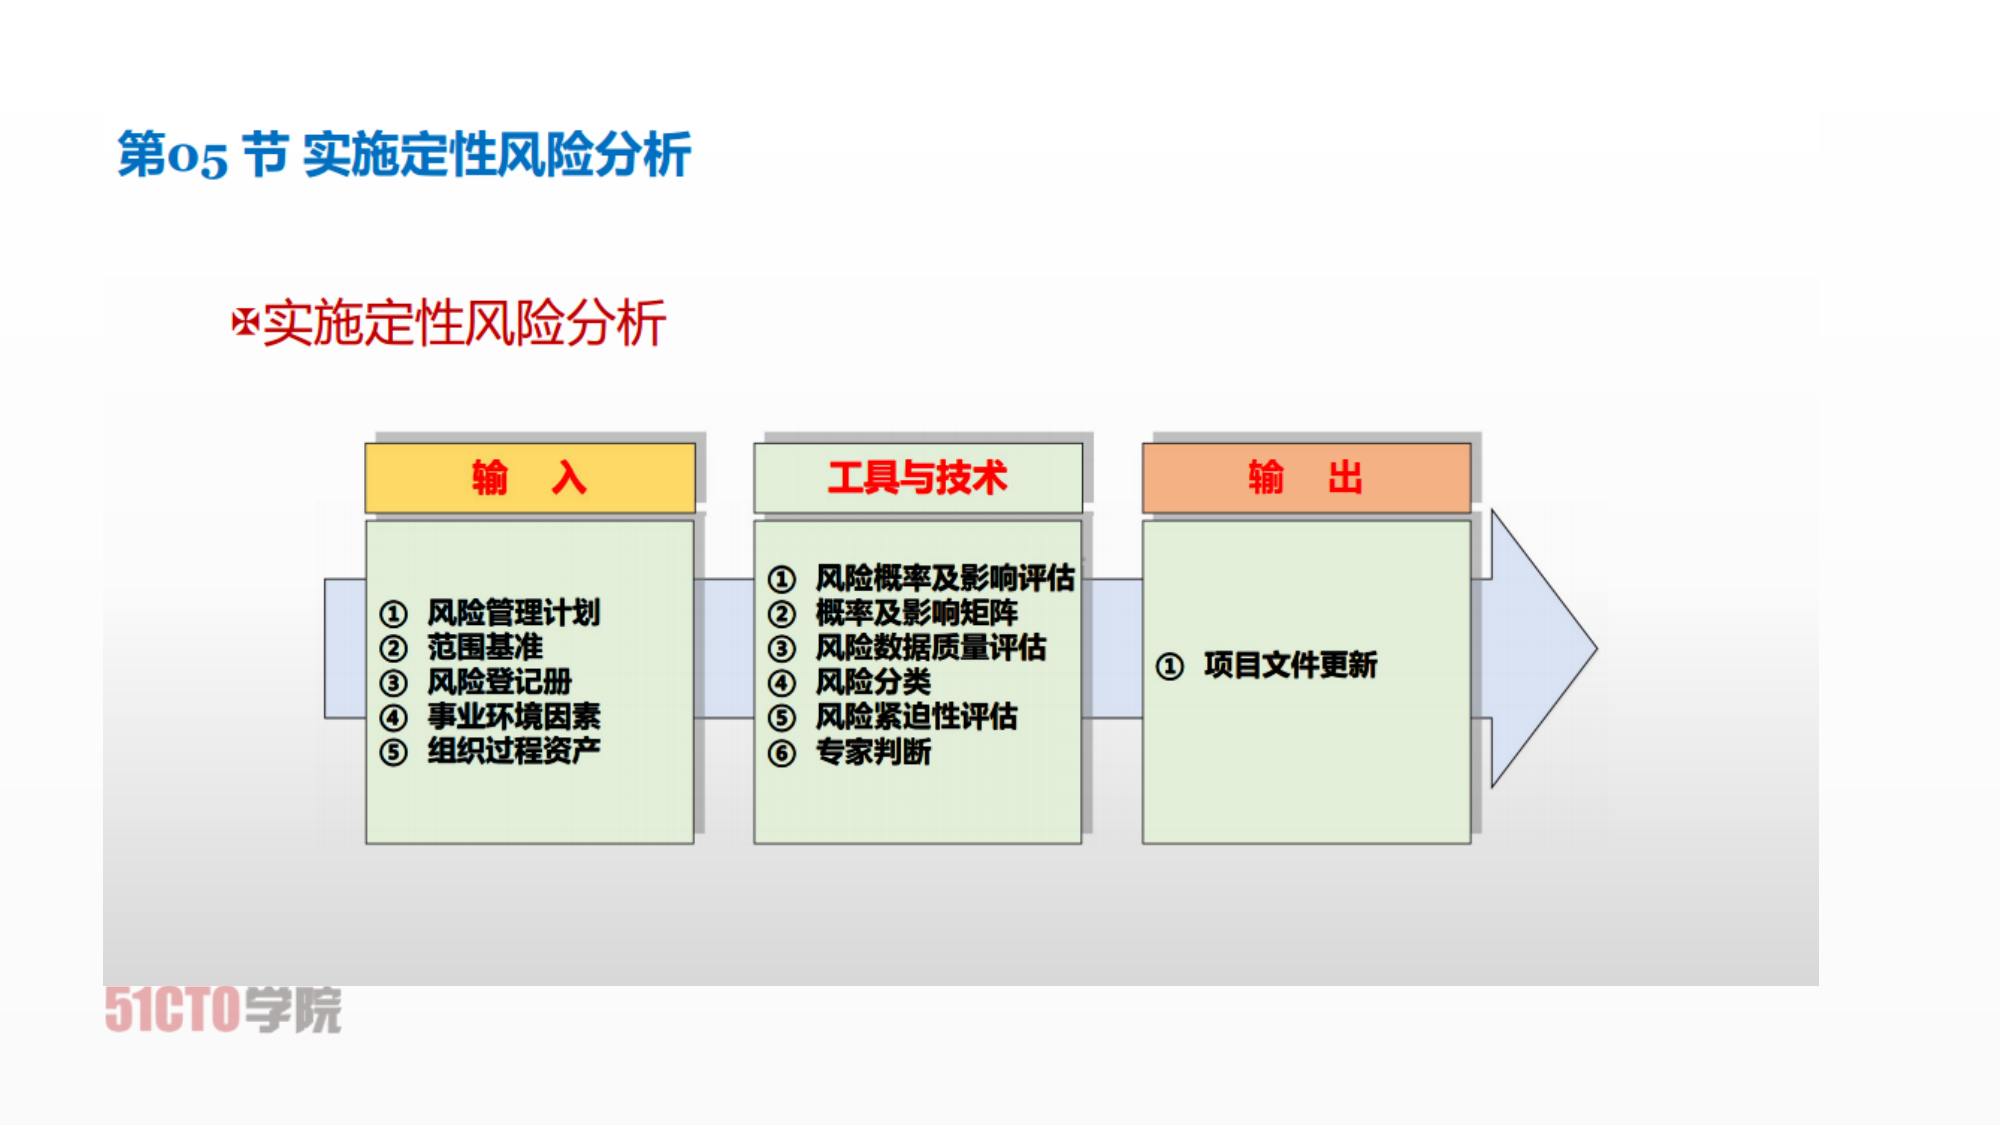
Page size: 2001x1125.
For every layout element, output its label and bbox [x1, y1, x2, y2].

picture [45, 99, 1819, 1057]
